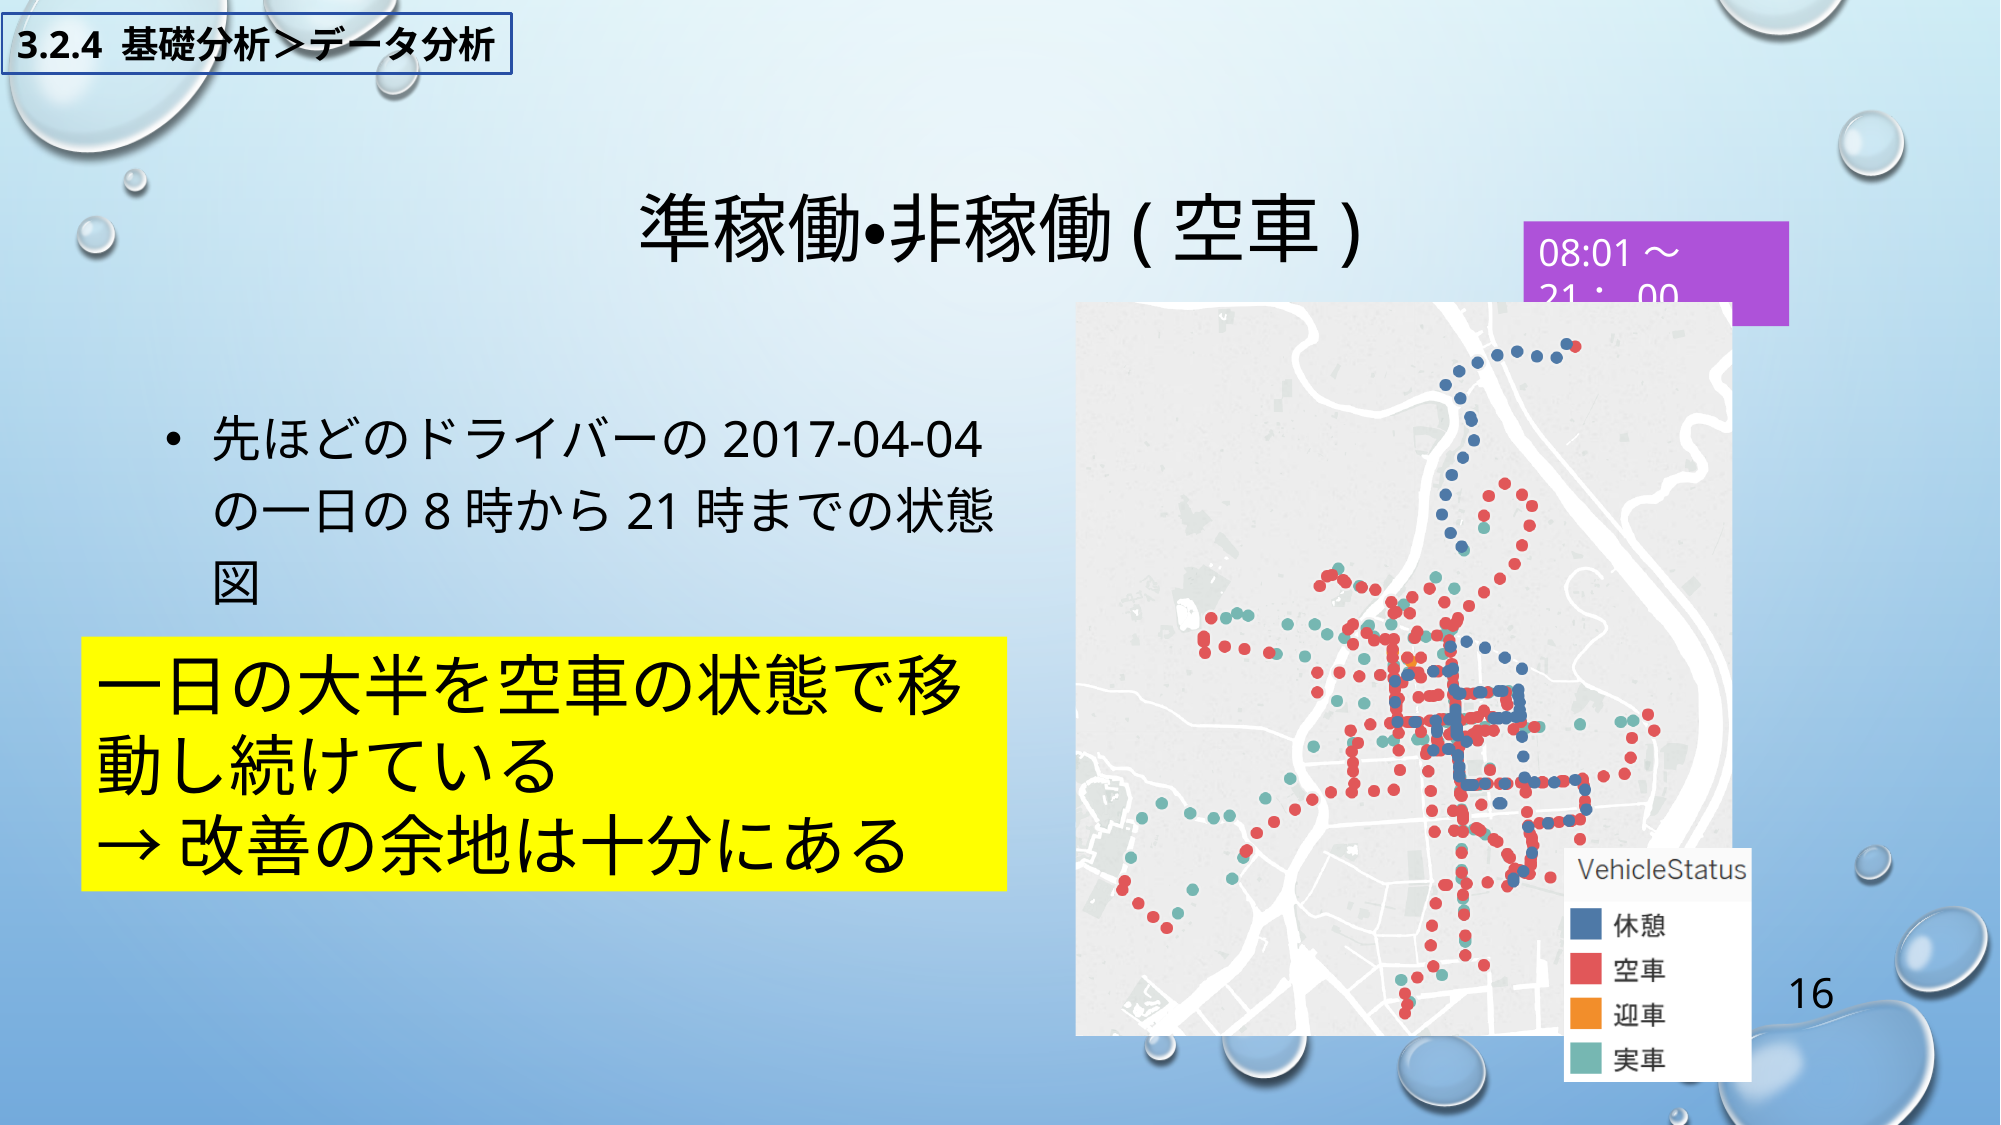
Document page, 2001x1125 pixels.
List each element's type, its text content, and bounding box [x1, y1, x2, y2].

text_box 08:01～21：00 [1523, 221, 1790, 327]
picture [0, 0, 2000, 1125]
text_box 一日の大半を空車の状態で移動し続けている →改善の余地は十分にある [81, 636, 1008, 892]
list 先ほどのドライバーの2017-04-04の一日の8時から21時までの状態図 [149, 388, 1032, 950]
title 準稼働・非稼働(空車) [149, 101, 1851, 364]
slide_number 16 [1756, 965, 1851, 1025]
text_box 3.2.4 基礎分析＞データ分析 [1, 12, 513, 75]
